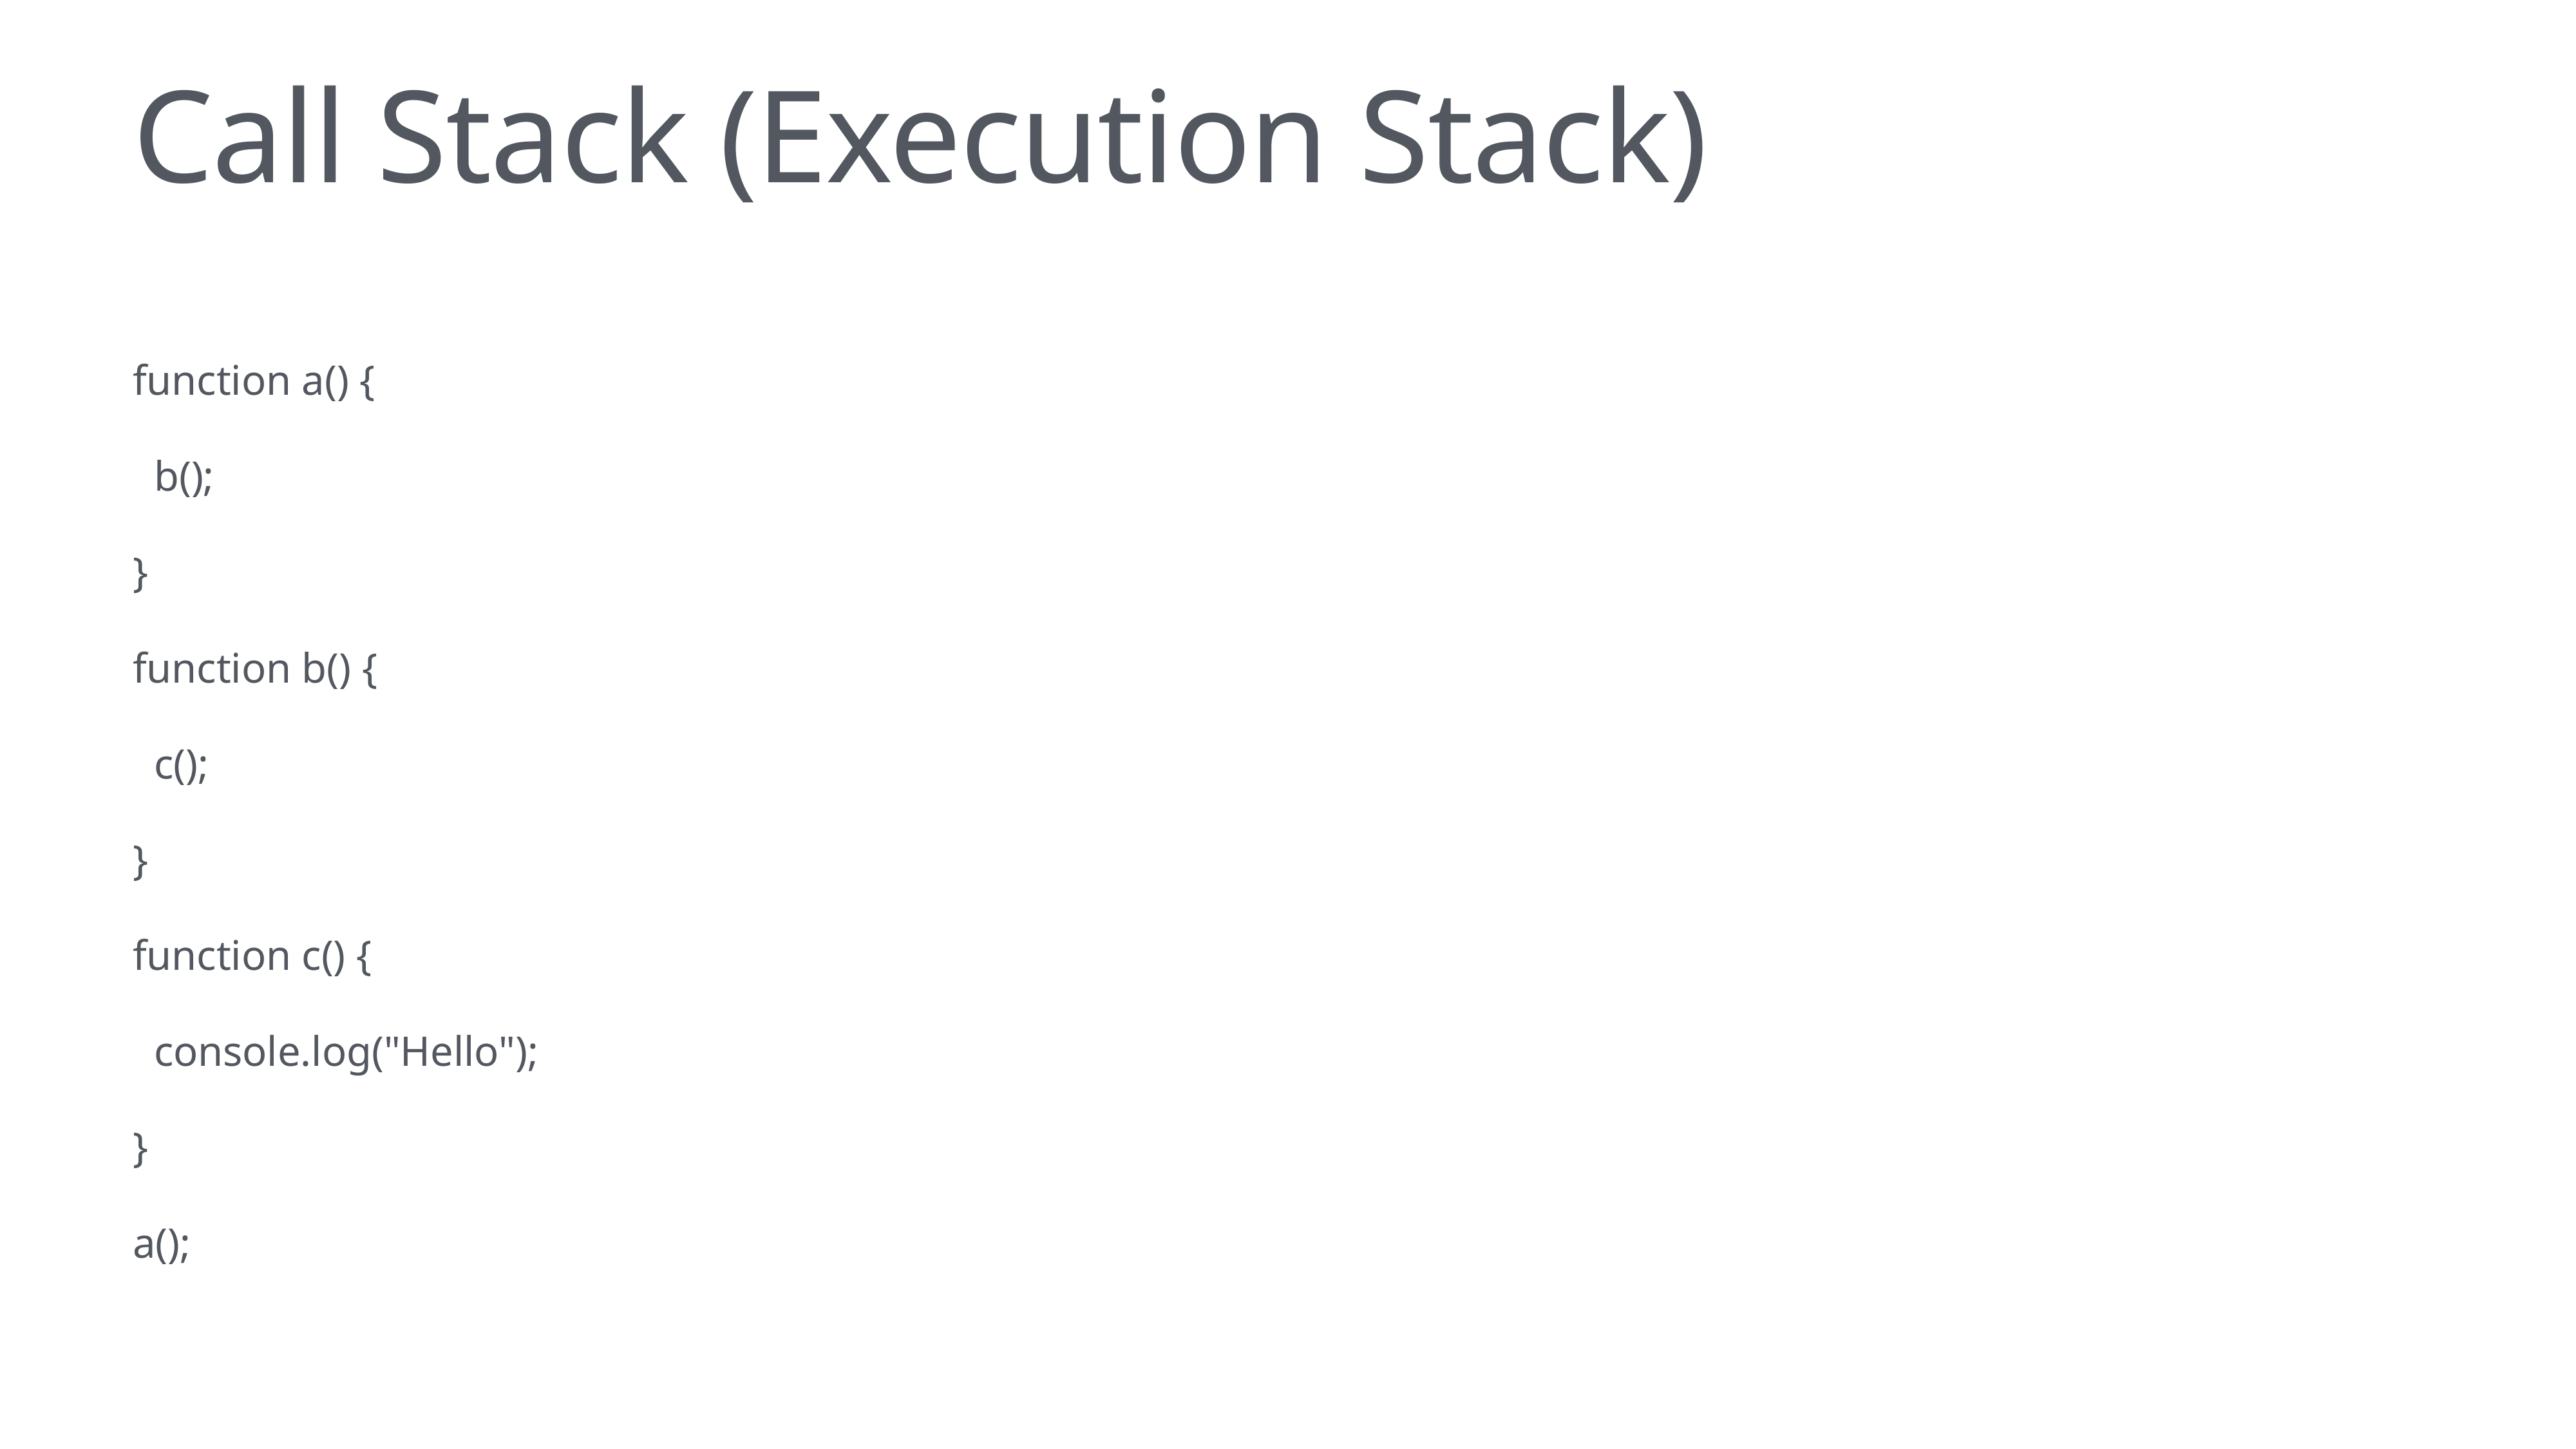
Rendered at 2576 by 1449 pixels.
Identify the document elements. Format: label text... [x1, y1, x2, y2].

title Call Stack (Execution Stack) [127, 66, 2449, 246]
list function a() { b(); } function b() { c(); } function c() { console.log("Hello"); } a(); [127, 348, 2449, 1336]
